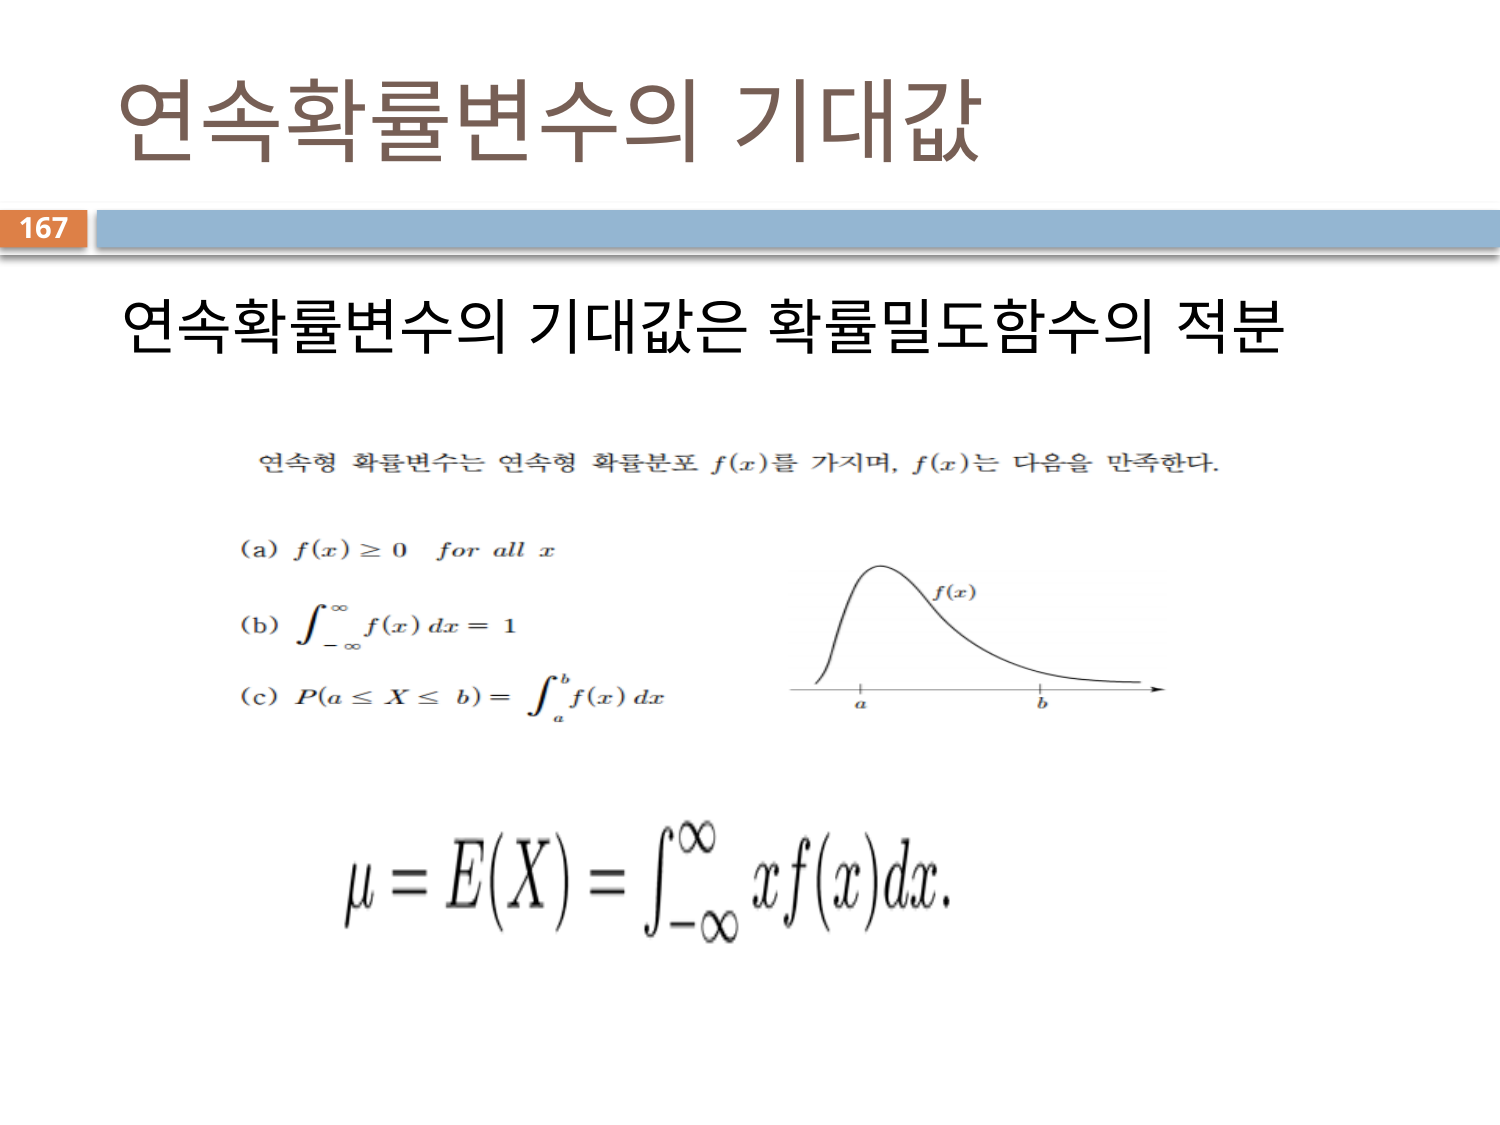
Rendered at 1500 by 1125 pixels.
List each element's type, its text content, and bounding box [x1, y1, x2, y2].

title 연속확률변수의 기대값 [100, 37, 1438, 200]
list 연속확률변수의 기대값은 확률밀도함수의 적분 [75, 267, 1425, 445]
picture [300, 774, 996, 999]
picture [206, 432, 1250, 739]
slide_number 167 [0, 208, 88, 249]
